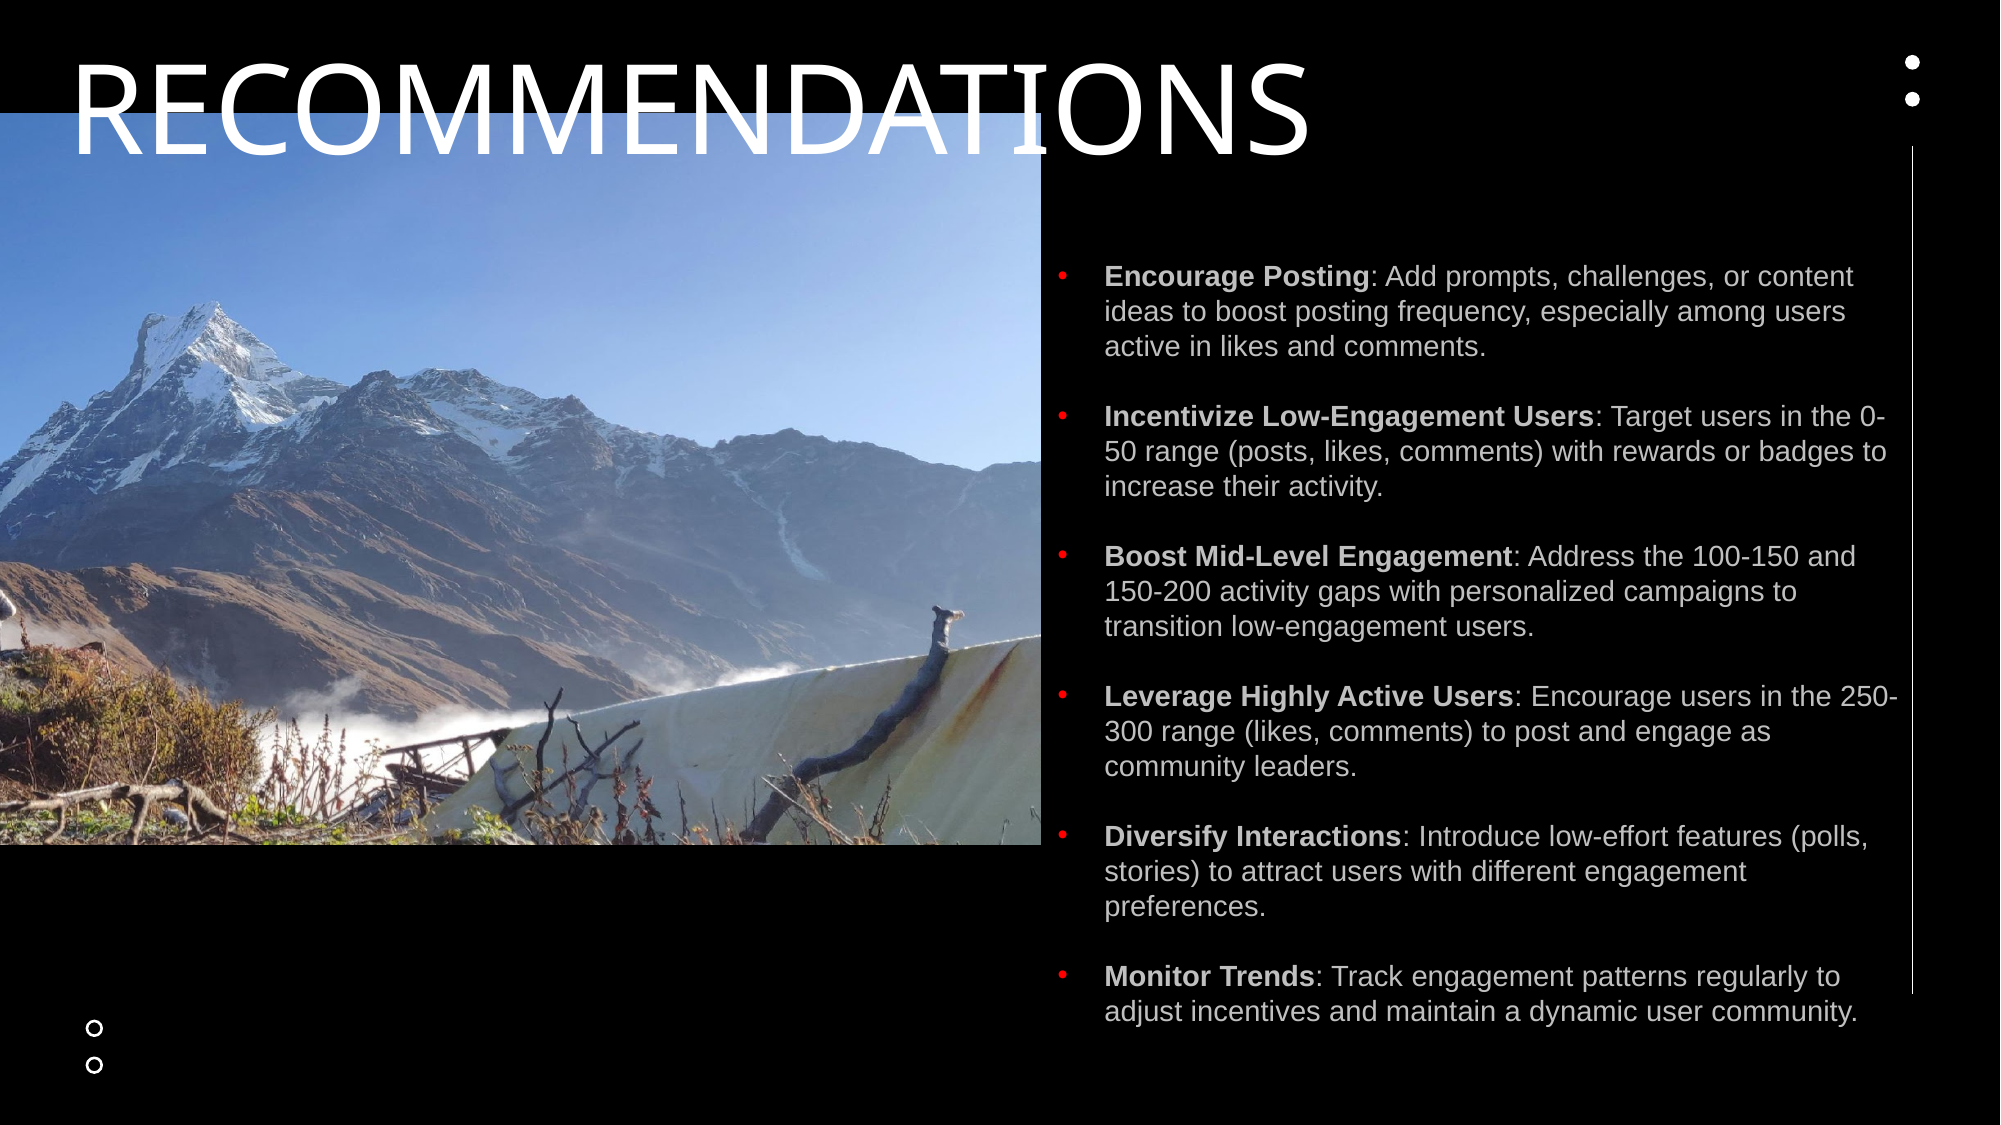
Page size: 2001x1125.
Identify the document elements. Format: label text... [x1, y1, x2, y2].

list Encourage Posting: Add prompts, challenges, or content ideas to boost posting frequency, especially among users active in likes and comments. Incentivize Low-Engagement Users: Target users in the 0-50 range (posts, likes, comments) with rewards or badges to increase their activity. Boost Mid-Level Engagement: Address the 100-150 and 150-200 activity gaps with personalized campaigns to transition low-engagement users. Leverage Highly Active Users: Encourage users in the 250-300 range (likes, comments) to post and engage as community leaders. Diversify Interactions: Introduce low-effort features (polls, stories) to attract users with different engagement preferences. Monitor Trends: Track engagement patterns regularly to adjust incentives and maintain a dynamic user community. [1057, 222, 1900, 1076]
picture [0, 113, 1042, 937]
title RECOMMENDATIONS [67, 49, 1473, 178]
